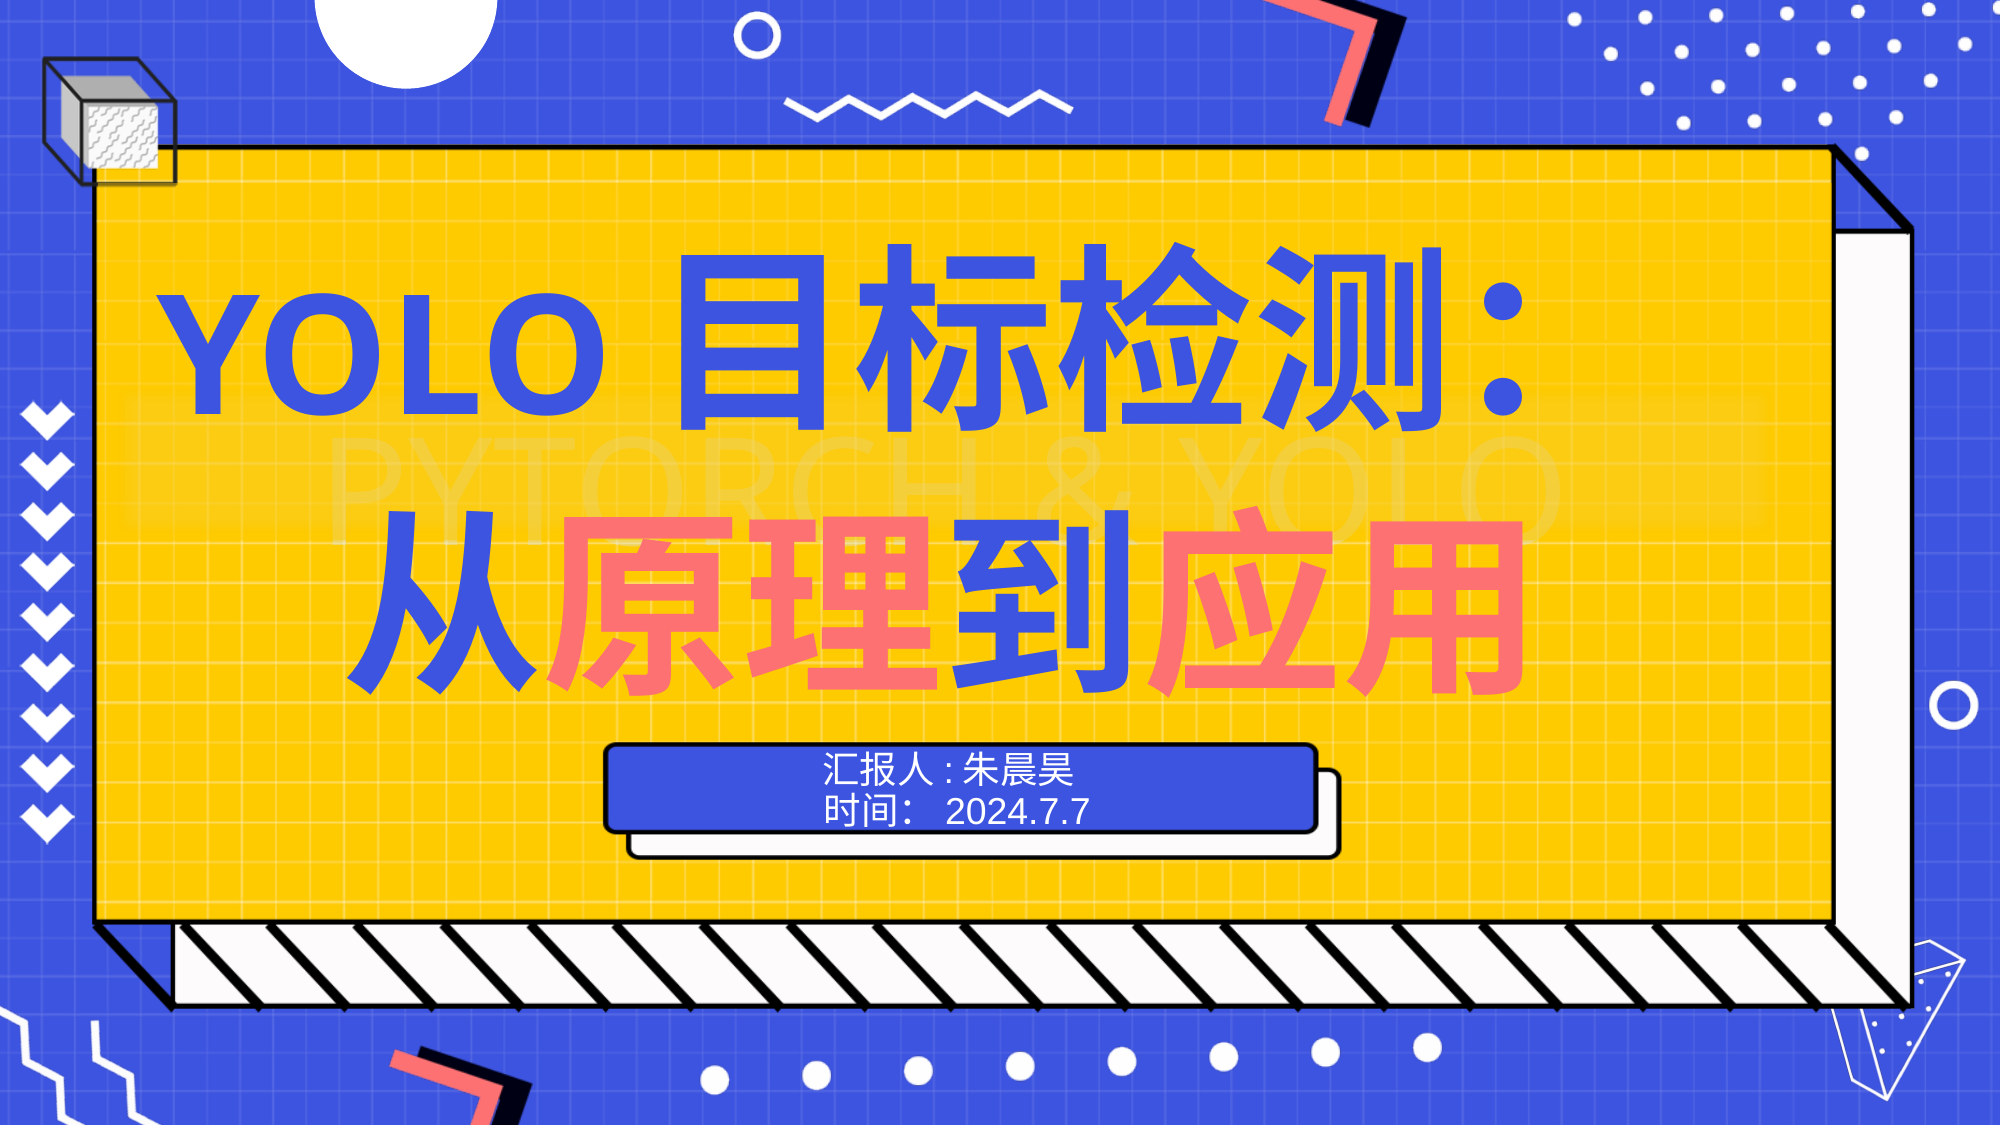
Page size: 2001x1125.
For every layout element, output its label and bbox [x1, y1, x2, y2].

text_box [586, 687, 1366, 937]
text_box [313, 0, 499, 78]
picture [0, 0, 2000, 1125]
